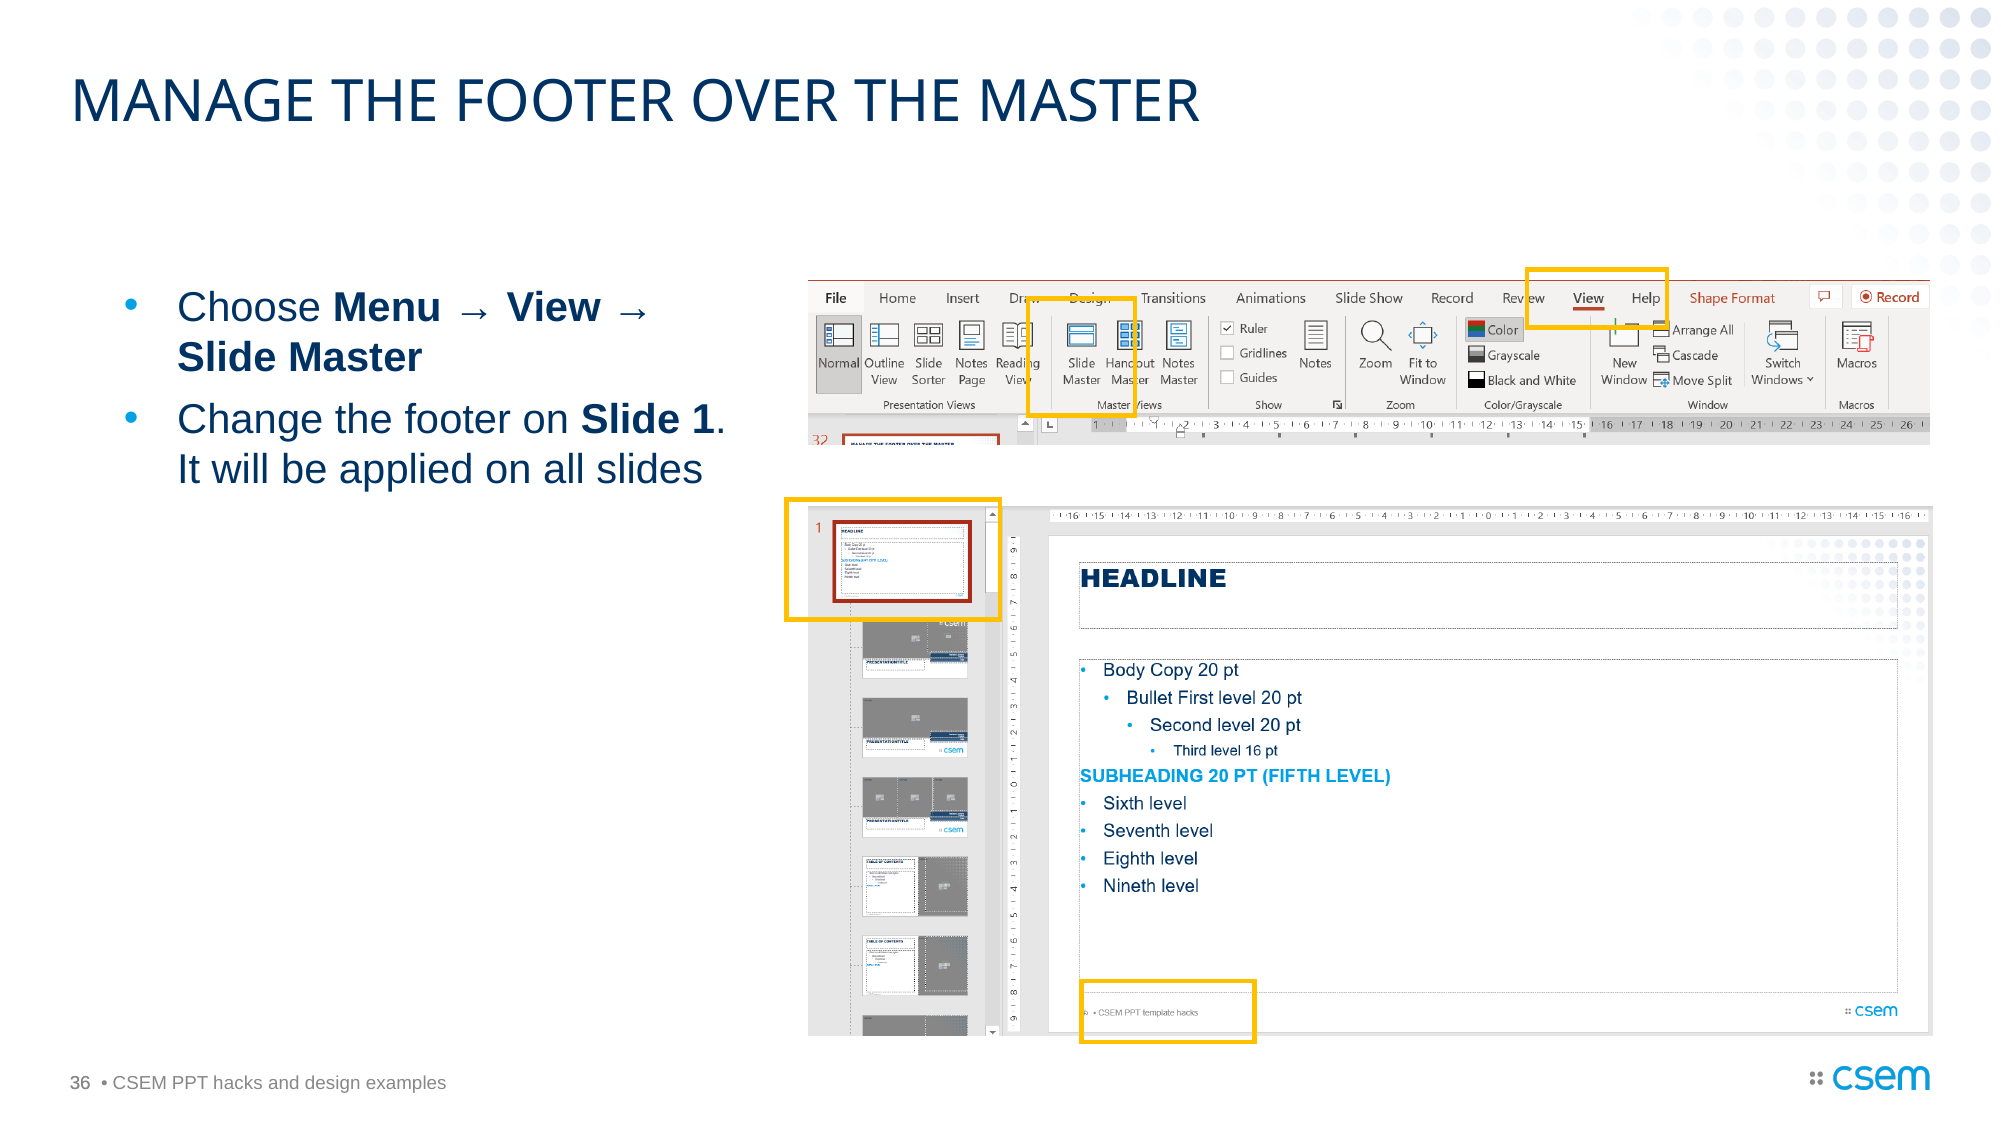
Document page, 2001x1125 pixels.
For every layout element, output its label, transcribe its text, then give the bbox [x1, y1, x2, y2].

list Choose Menu → View → Slide Master Change the footer on Slide 1. It will be applied on all slides [70, 279, 730, 1036]
picture [1903, 1070, 1911, 1090]
text_box [1081, 1036, 1255, 1043]
text_box [1526, 269, 1668, 280]
picture [808, 7, 1991, 445]
picture [1809, 1066, 1839, 1090]
picture [1837, 1066, 1869, 1090]
picture [1860, 1066, 1880, 1090]
picture [1916, 1070, 1925, 1090]
picture [1880, 1066, 1902, 1090]
title manage the footer over the master [70, 60, 1930, 208]
text_box [785, 499, 1001, 621]
slide_number 36 [48, 1049, 91, 1094]
picture [808, 506, 1933, 1036]
picture [1880, 1071, 1890, 1075]
